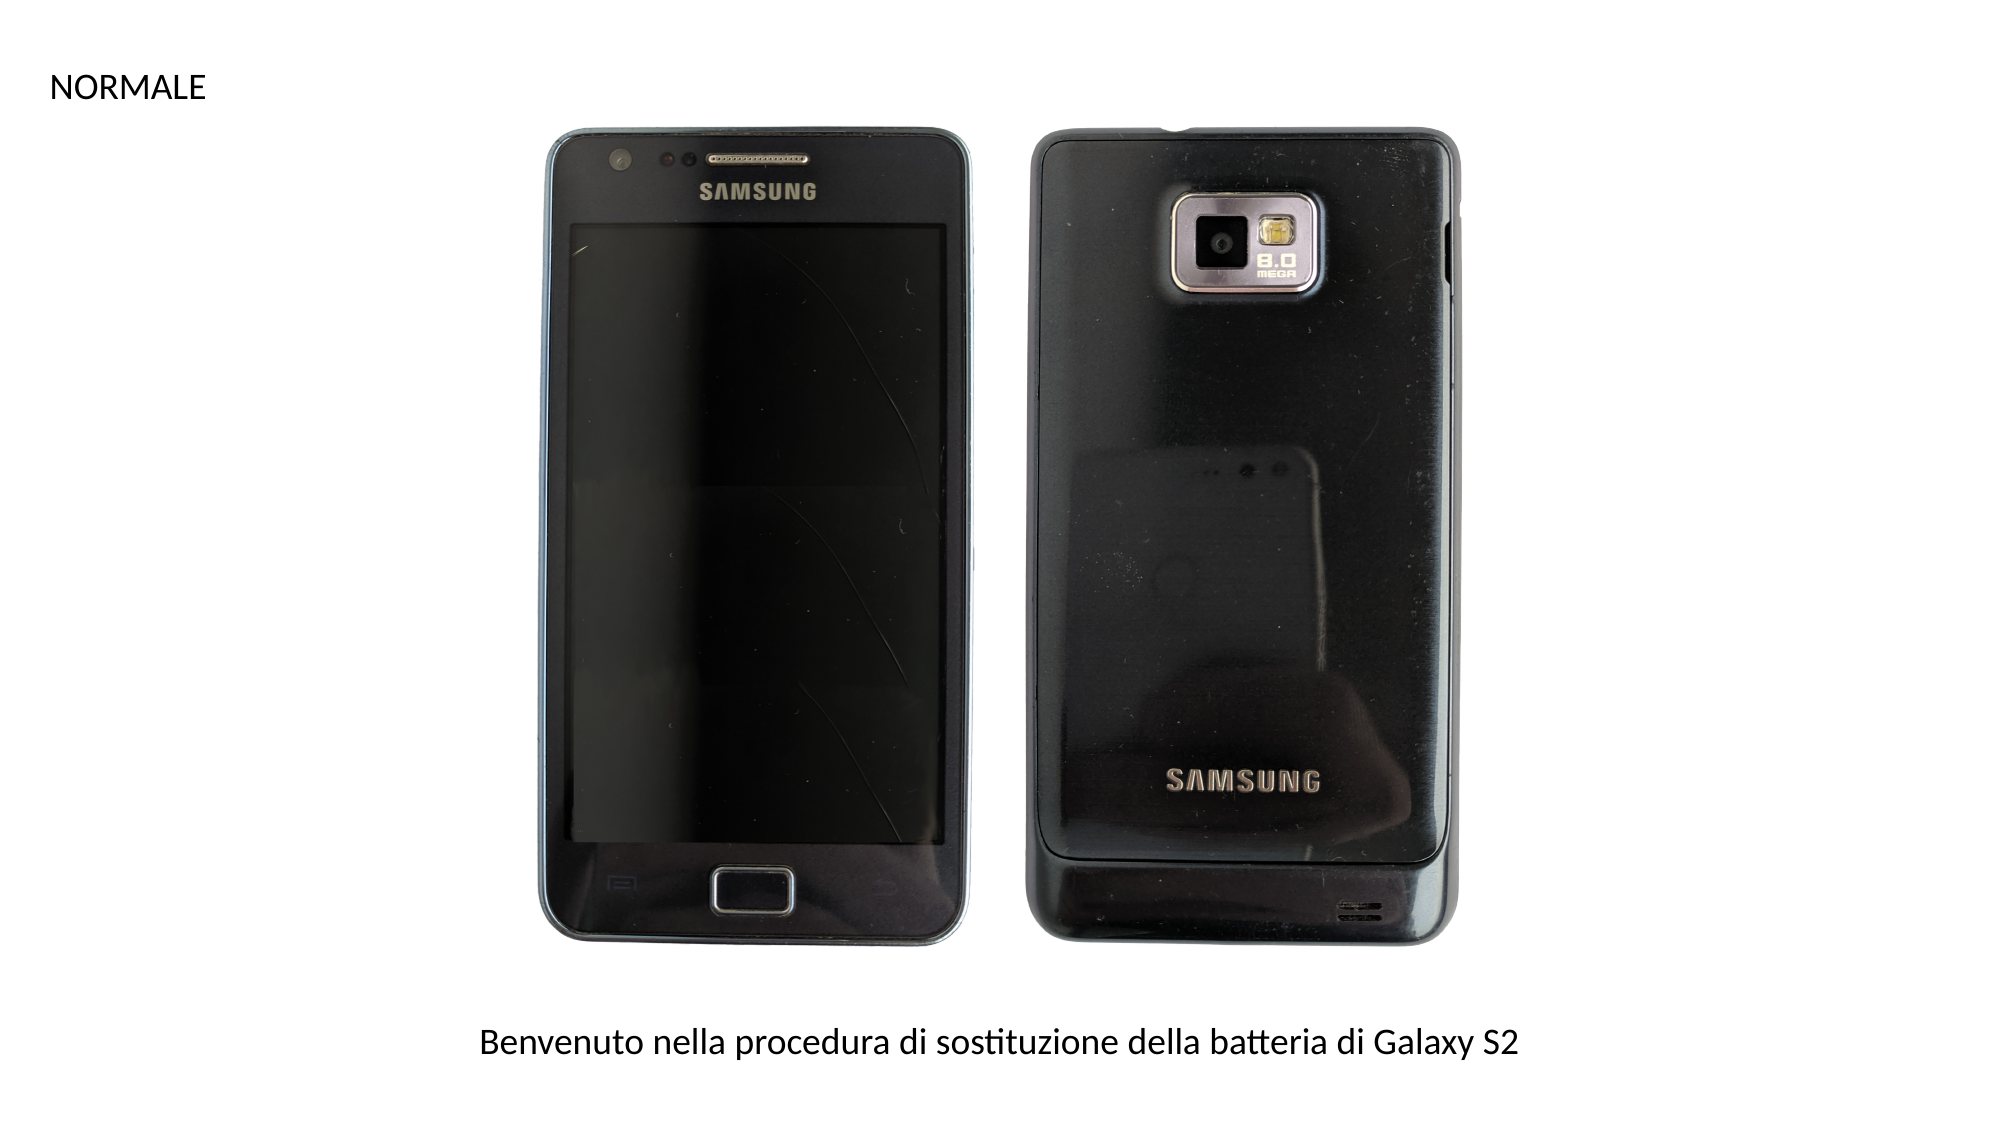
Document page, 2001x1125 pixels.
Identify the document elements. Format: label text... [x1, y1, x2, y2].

text_box NORMALE [34, 54, 222, 115]
text_box Benvenuto nella procedura di sostituzione della batteria di Galaxy S2 [128, 1009, 1872, 1070]
picture [1023, 124, 1465, 949]
picture [535, 124, 977, 949]
